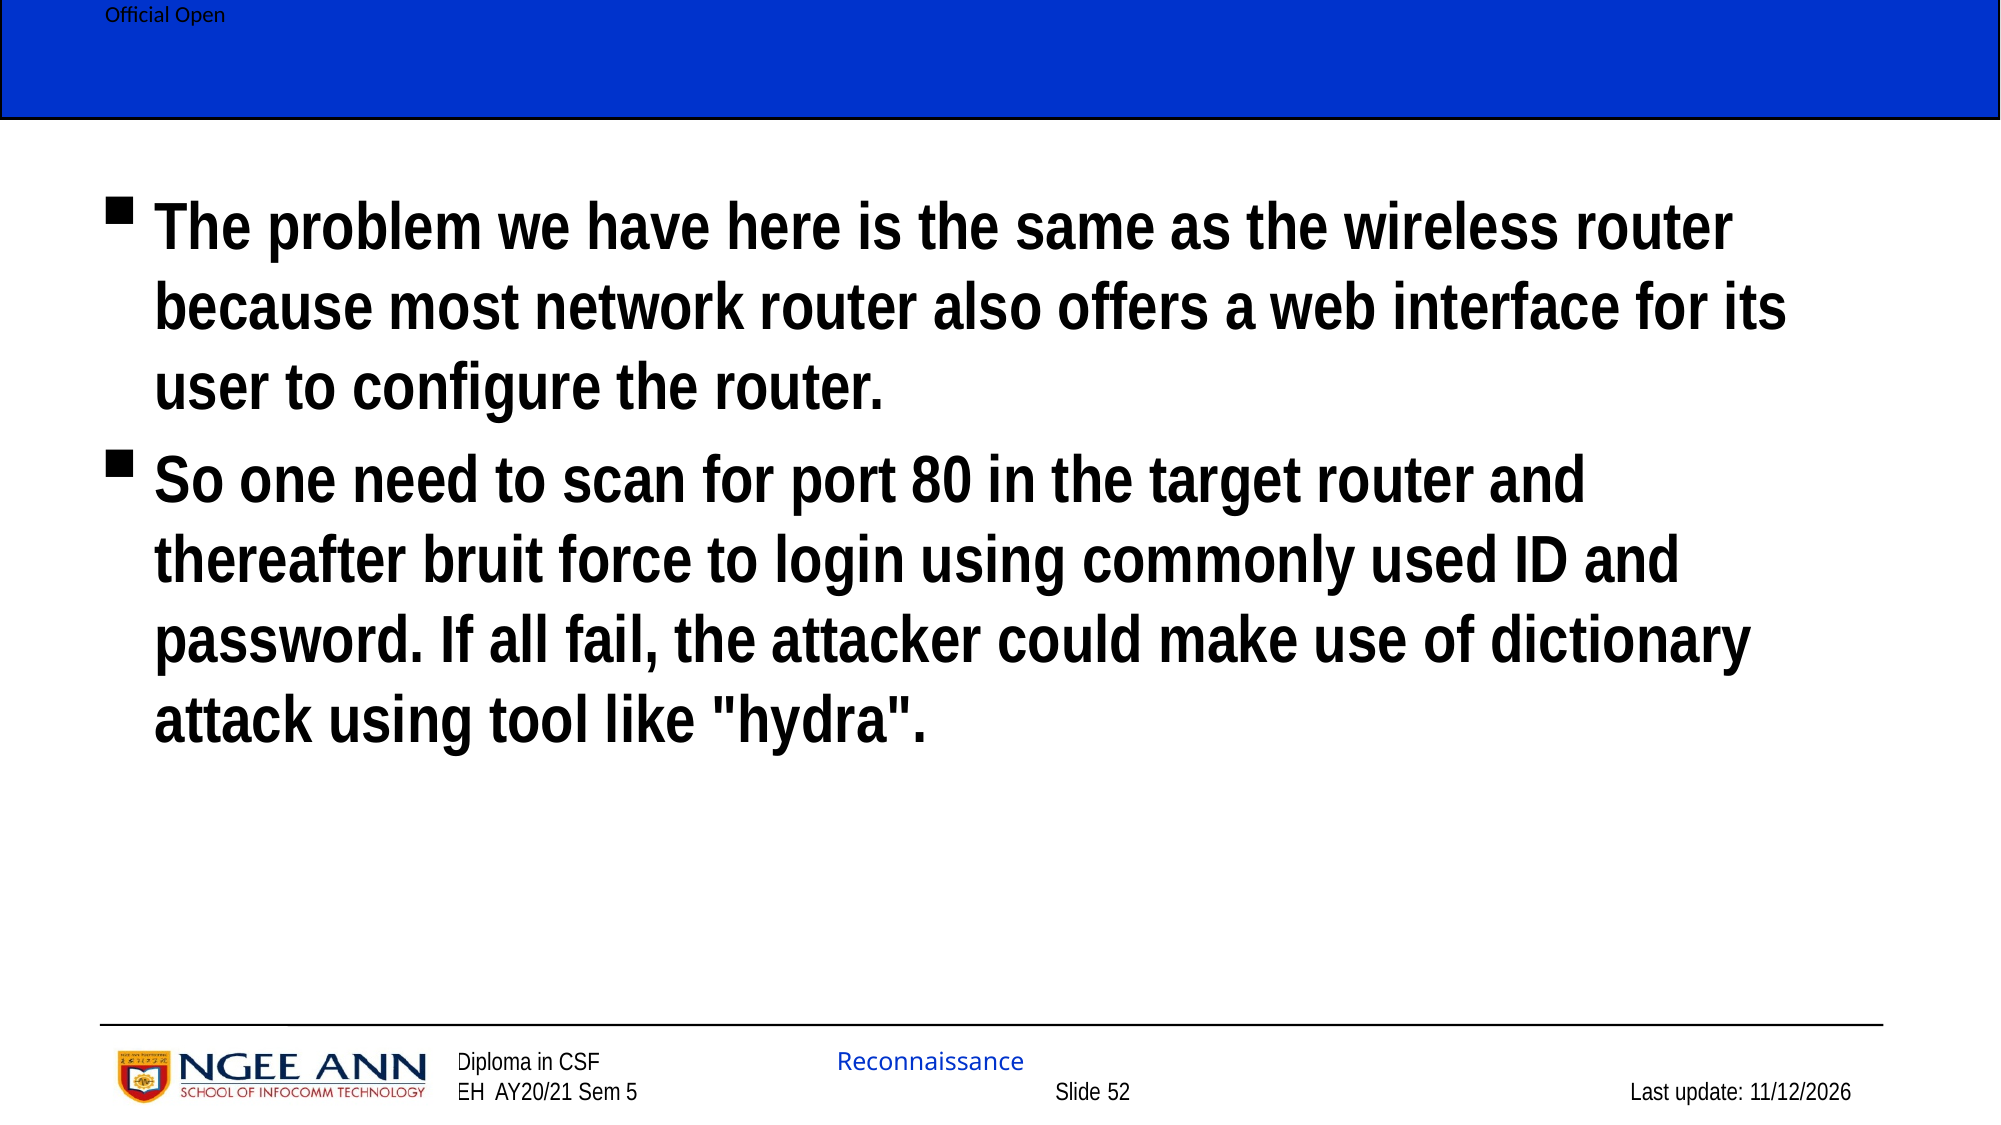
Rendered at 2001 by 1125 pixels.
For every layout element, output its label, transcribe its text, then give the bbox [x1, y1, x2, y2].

picture [83, 1028, 459, 1125]
list The problem we have here is the same as the wireless router because most network router also offers a web interface for its user to configure the router. So one need to scan for port 80 in the target router and thereafter bruit force to login using commonly used ID and password. If all fail, the attacker could make use of dictionary attack using tool like "hydra". [83, 174, 1867, 1025]
